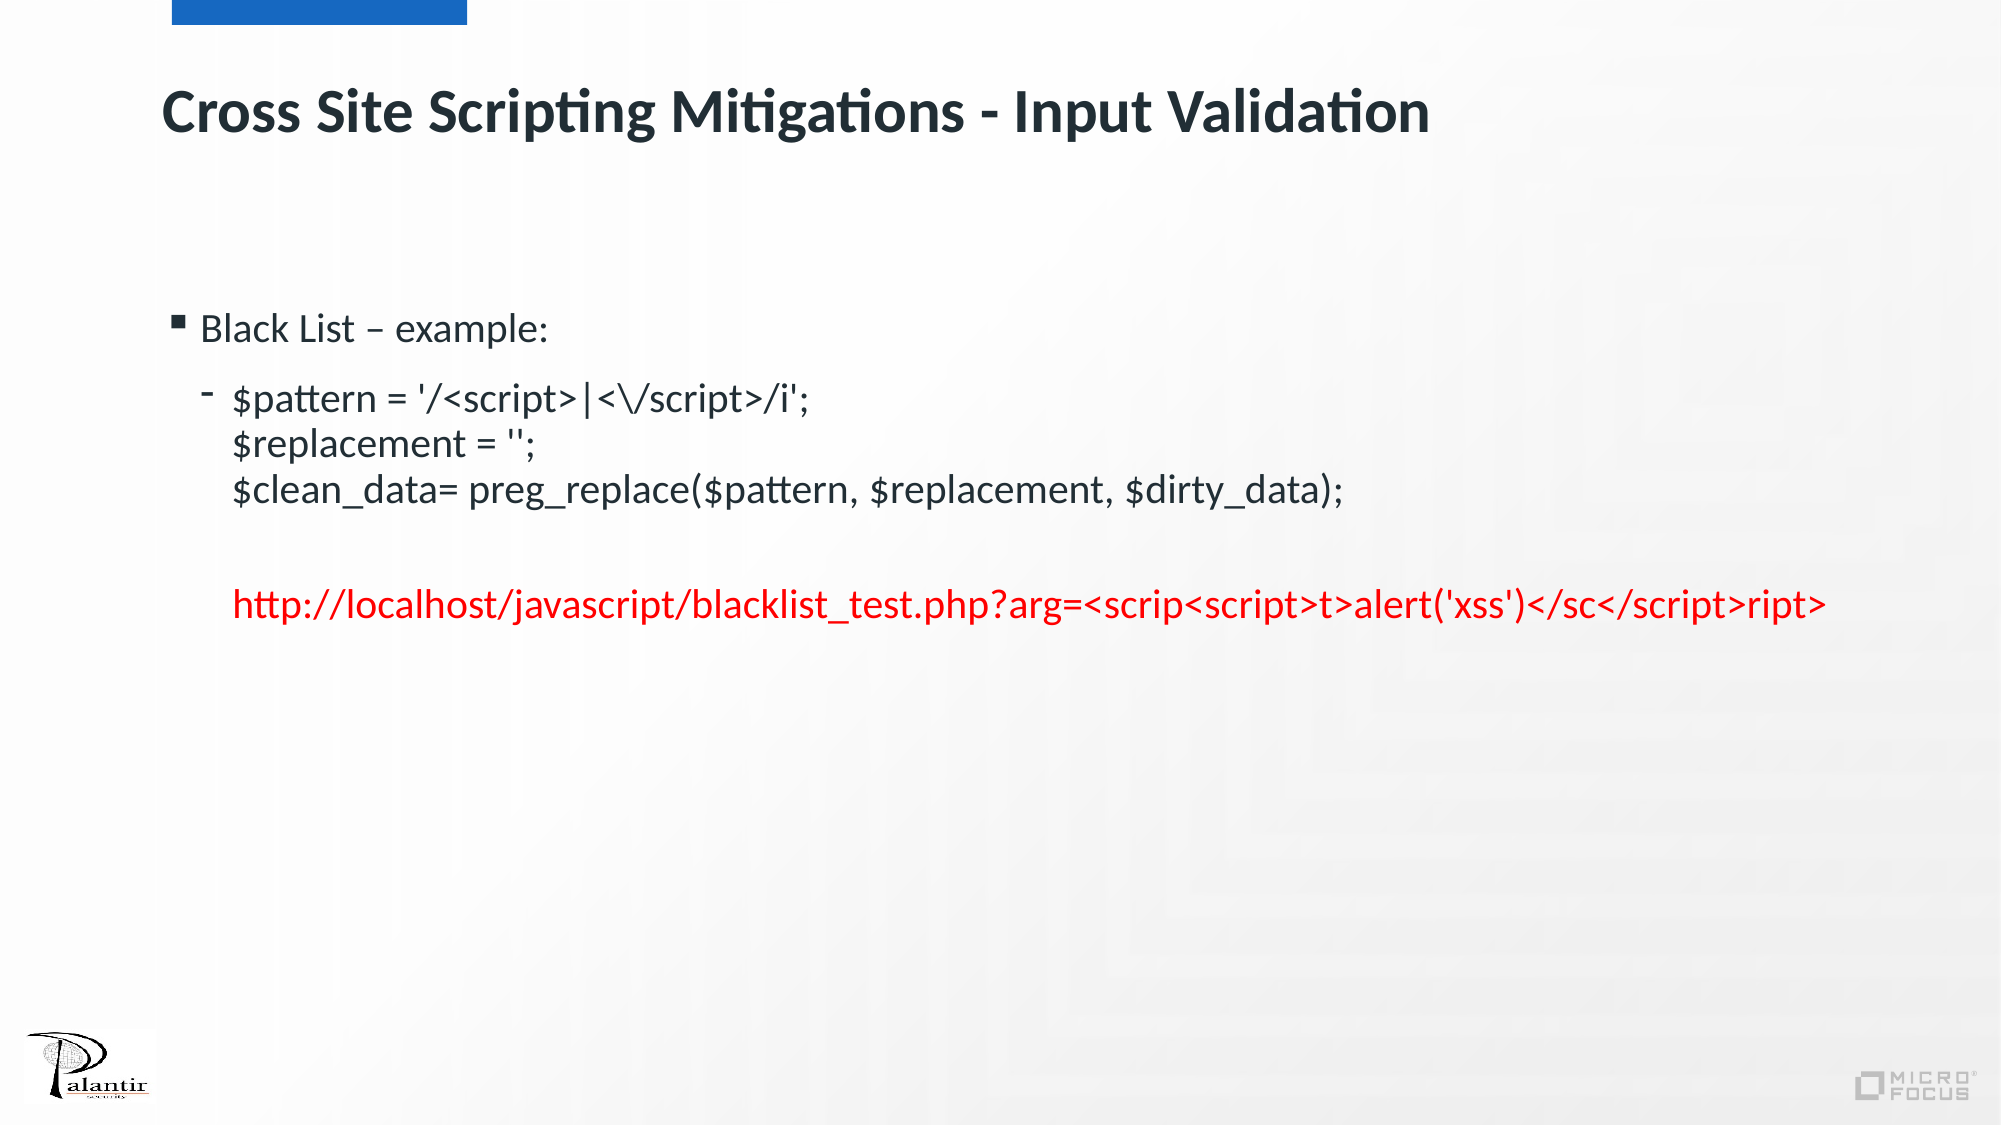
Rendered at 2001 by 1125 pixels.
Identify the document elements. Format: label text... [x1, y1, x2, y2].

title Cross Site Scripting Mitigations - Input Validation [154, 69, 1848, 231]
picture [24, 1029, 156, 1104]
list Black List – example: $pattern = '/<script>|<\/script>/i'; $replacement = ''; $clean_data= preg_replace($pattern, $replacement, $dirty_data); http://localhost/javascript/blacklist_test.php?arg=<scrip<script>t>alert('xss')</sc</script>ript> [154, 298, 1871, 1014]
